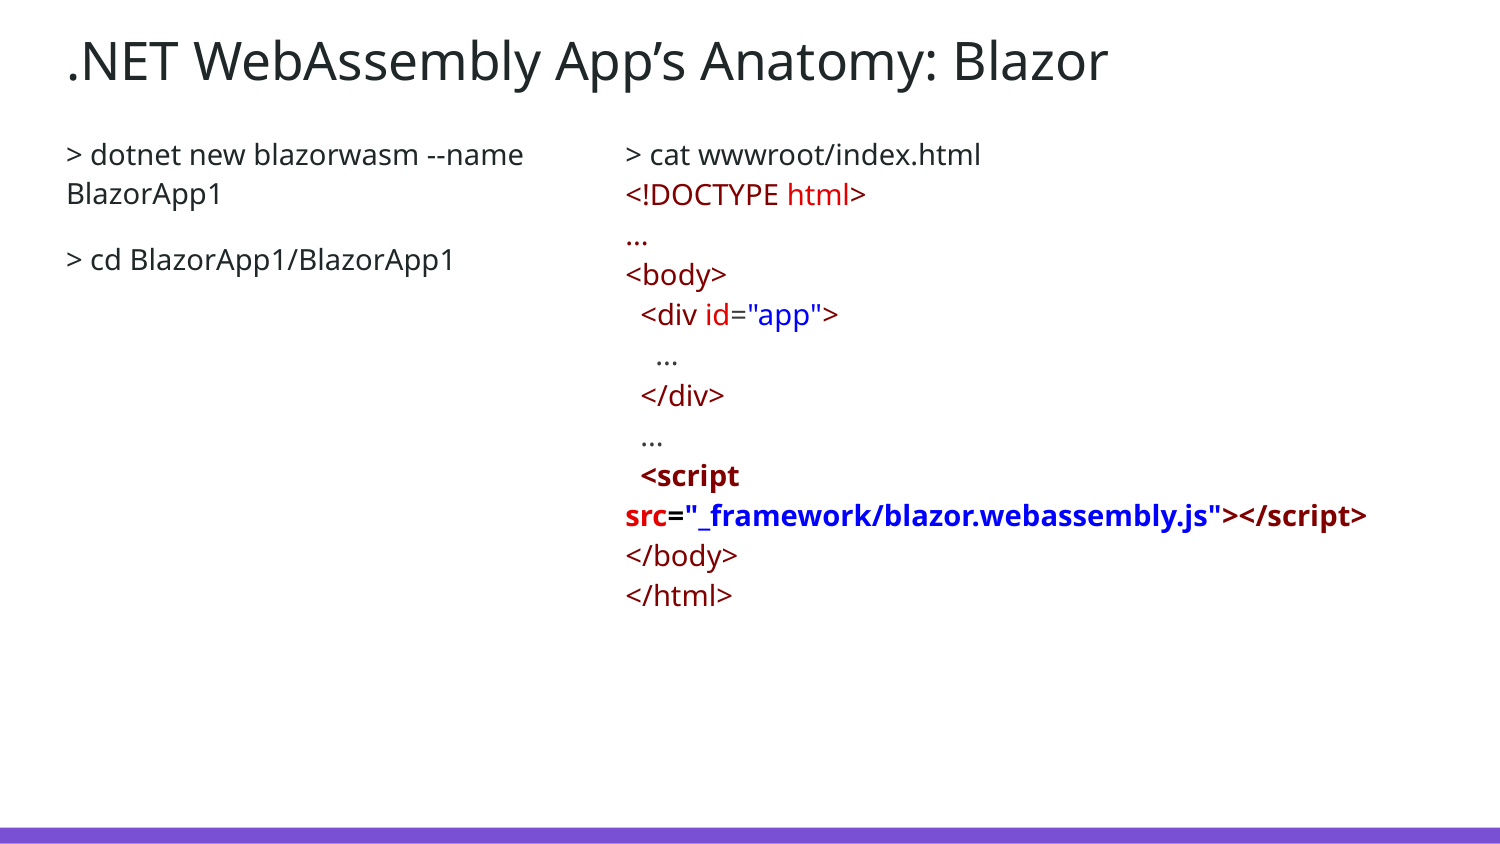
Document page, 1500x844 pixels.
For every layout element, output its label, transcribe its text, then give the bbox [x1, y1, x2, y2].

list > cat wwwroot/index.html <!DOCTYPE html> ... <body> <div id="app"> ... </div> ... <script src="_framework/blazor.webassembly.js"></script> </body> </html> [610, 115, 1485, 751]
title .NET WebAssembly App’s Anatomy: Blazor [51, 12, 1449, 106]
text_box > dotnet new blazorwasm --name BlazorApp1 > cd BlazorApp1/BlazorApp1 [51, 115, 544, 357]
